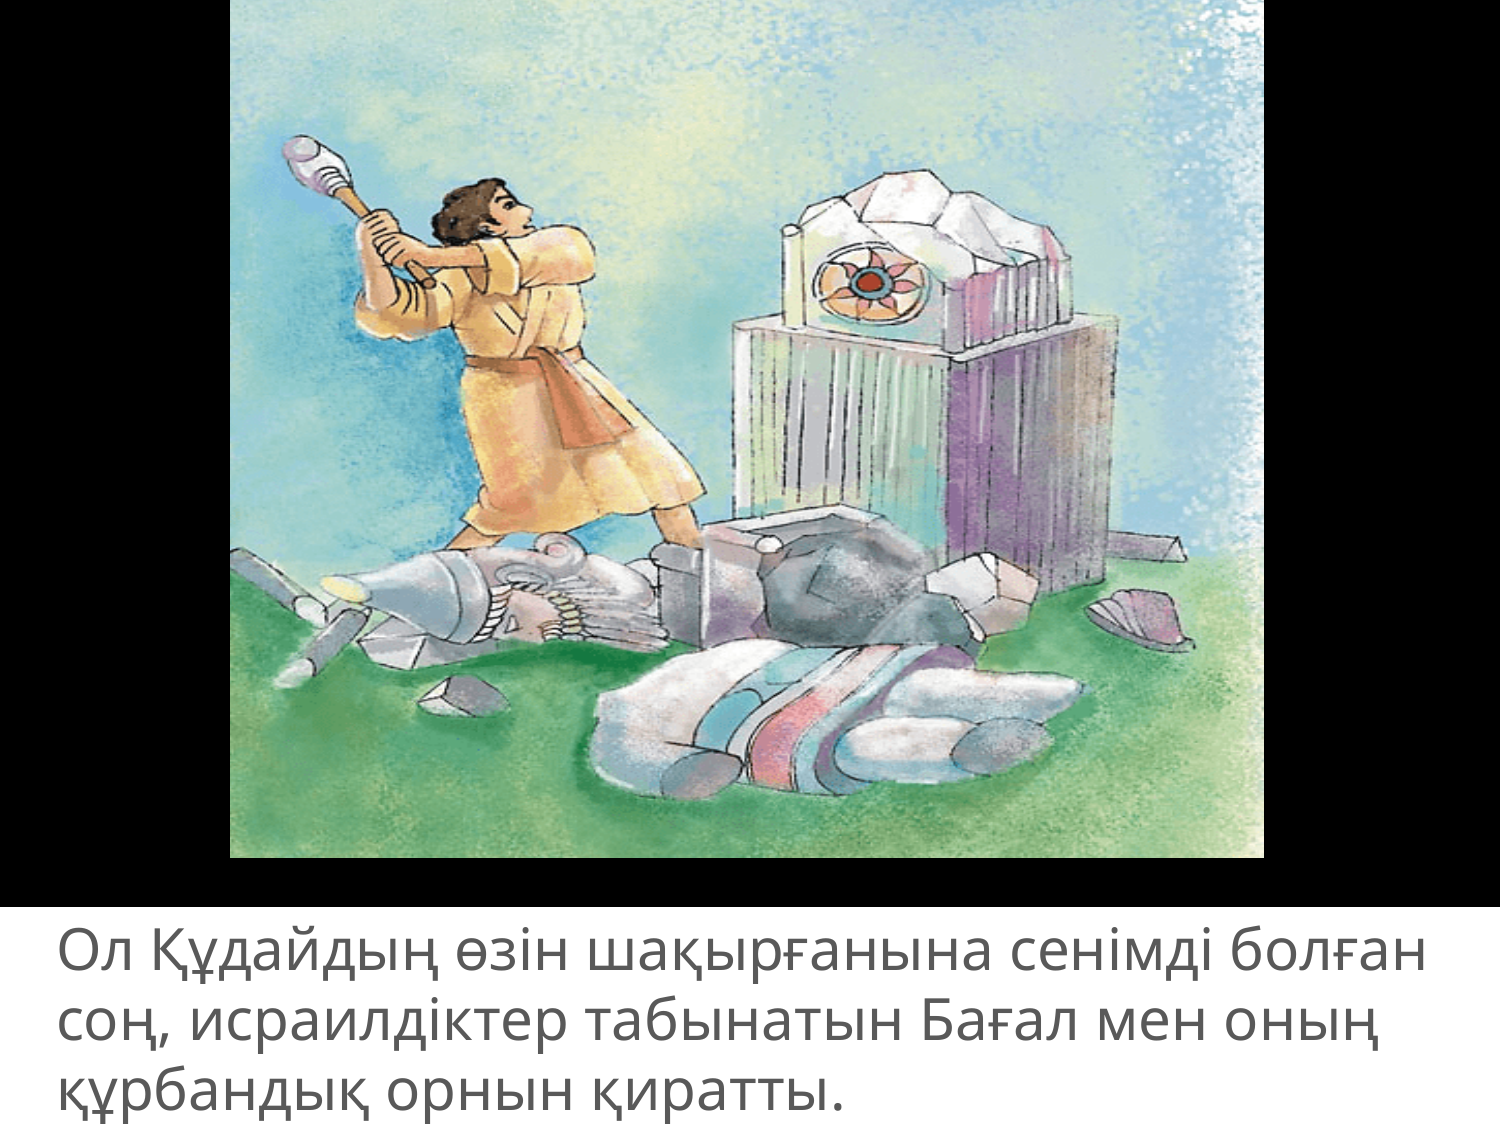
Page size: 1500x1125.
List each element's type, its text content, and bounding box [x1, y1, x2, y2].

text_box [0, 0, 1500, 907]
text_box Ол Құдайдың өзін шақырғанына сенімді болған соң, исраилдіктер табынатын Бағал мен оның құрбандық орнын қиратты. [41, 905, 1500, 1125]
picture [230, 0, 1265, 858]
